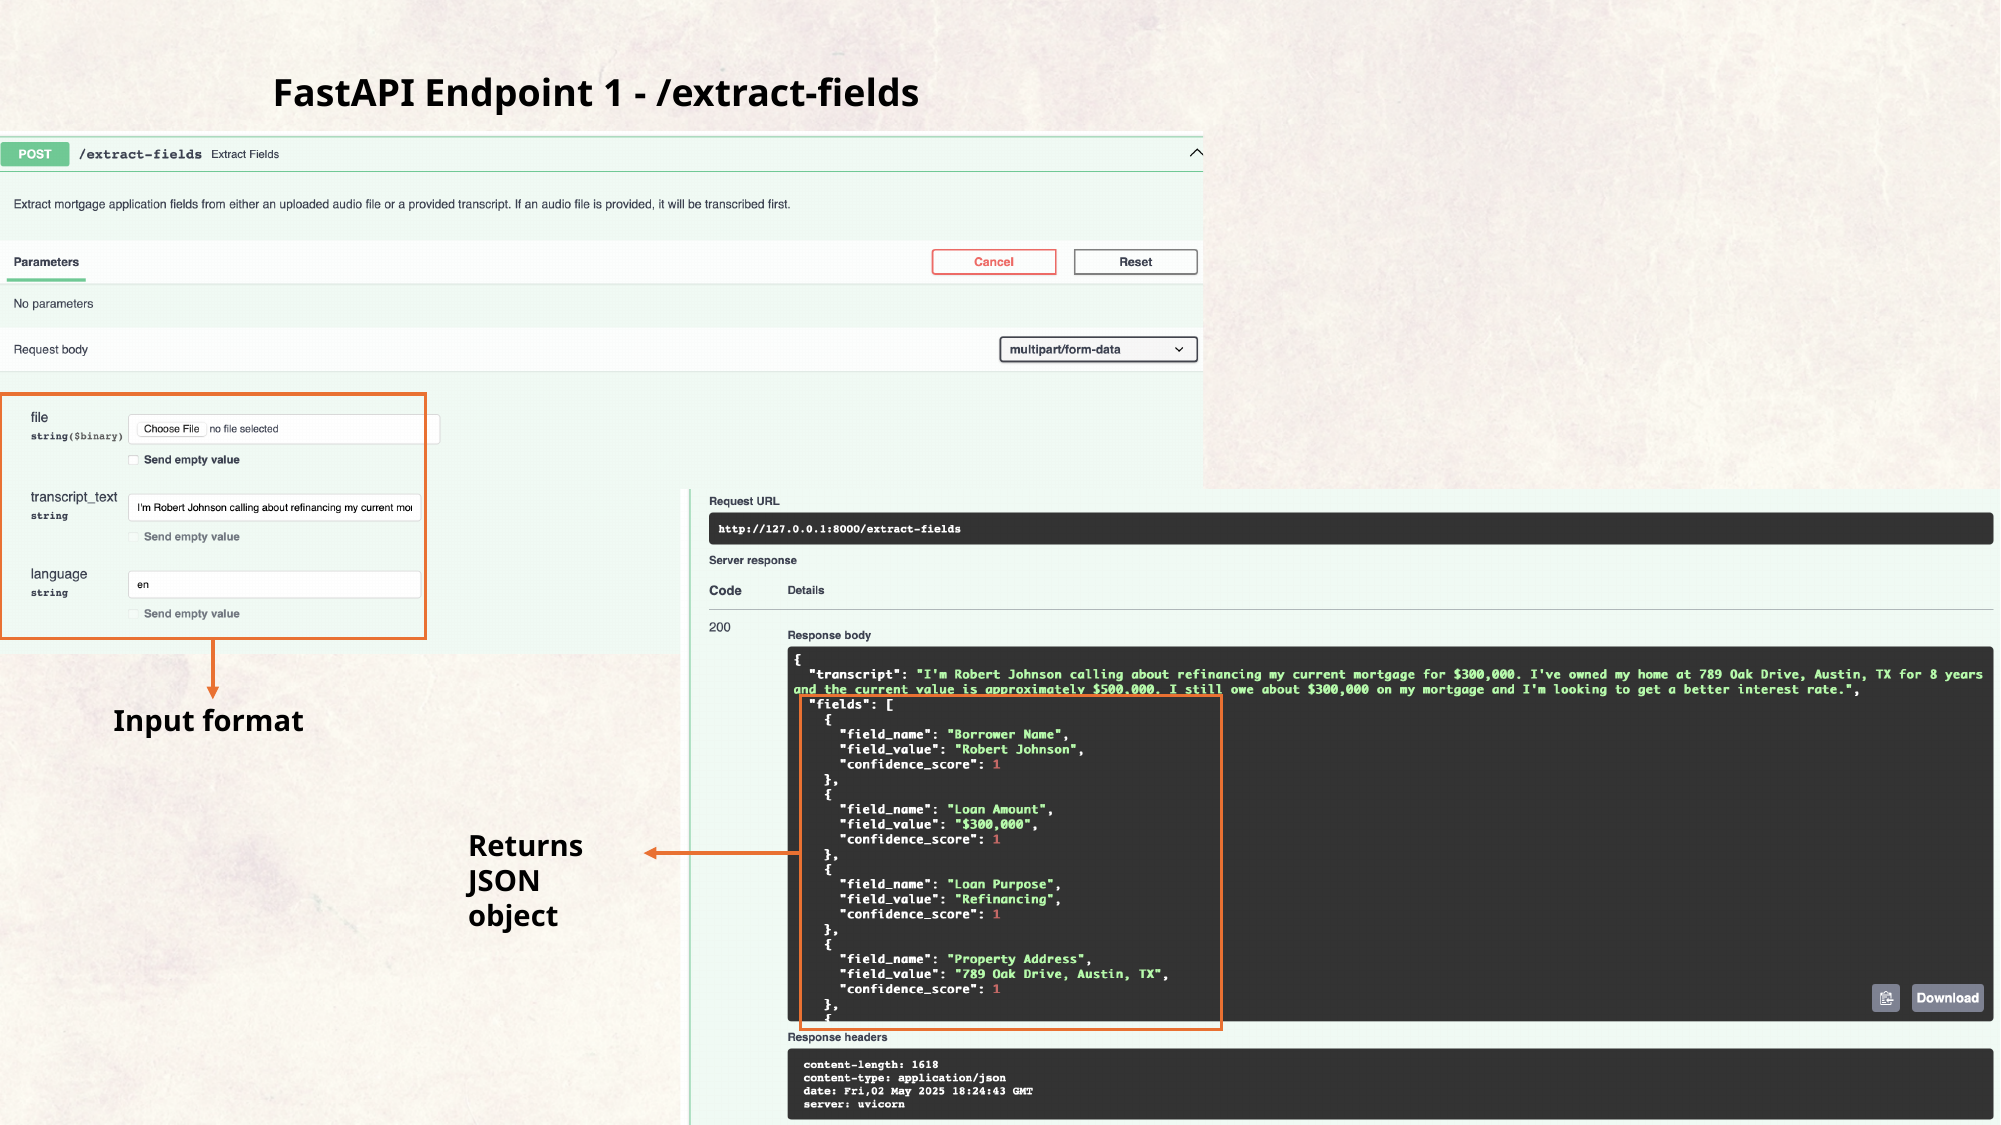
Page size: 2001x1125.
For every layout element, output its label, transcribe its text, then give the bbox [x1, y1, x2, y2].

text_box Returns JSON object [453, 819, 653, 940]
text_box Input format [74, 695, 351, 745]
picture [0, 0, 2001, 1125]
text_box FastAPI Endpoint 1 - /extract-fields [257, 61, 1000, 122]
